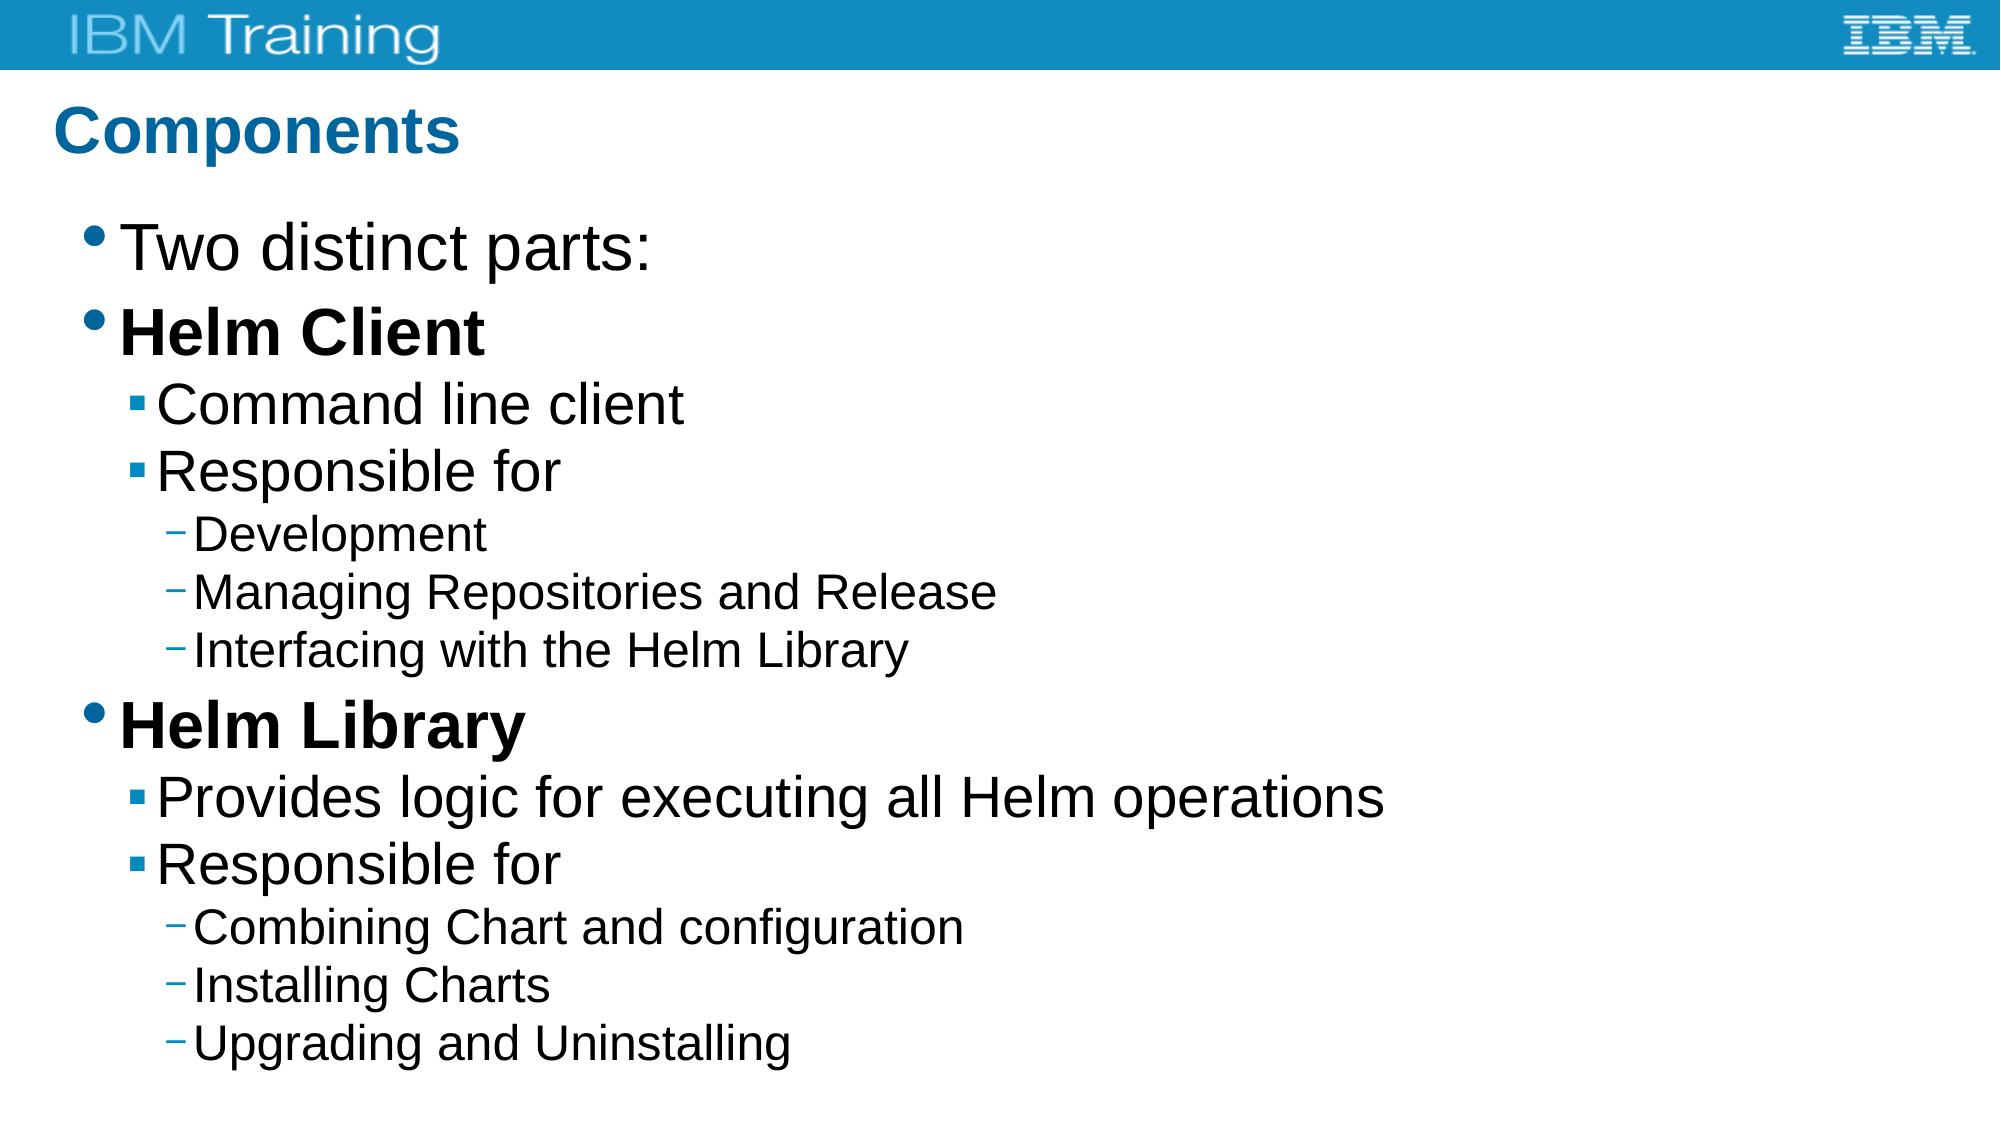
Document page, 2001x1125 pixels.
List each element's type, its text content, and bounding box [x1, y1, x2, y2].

title Components [38, 71, 1764, 193]
picture [0, 0, 2000, 70]
list Two distinct parts: Helm Client Command line client Responsible for Development Managing Repositories and Release Interfacing with the Helm Library Helm Library Provides logic for executing all Helm operations Responsible for Combining Chart and configuration Installing Charts Upgrading and Uninstalling [66, 210, 1863, 1095]
